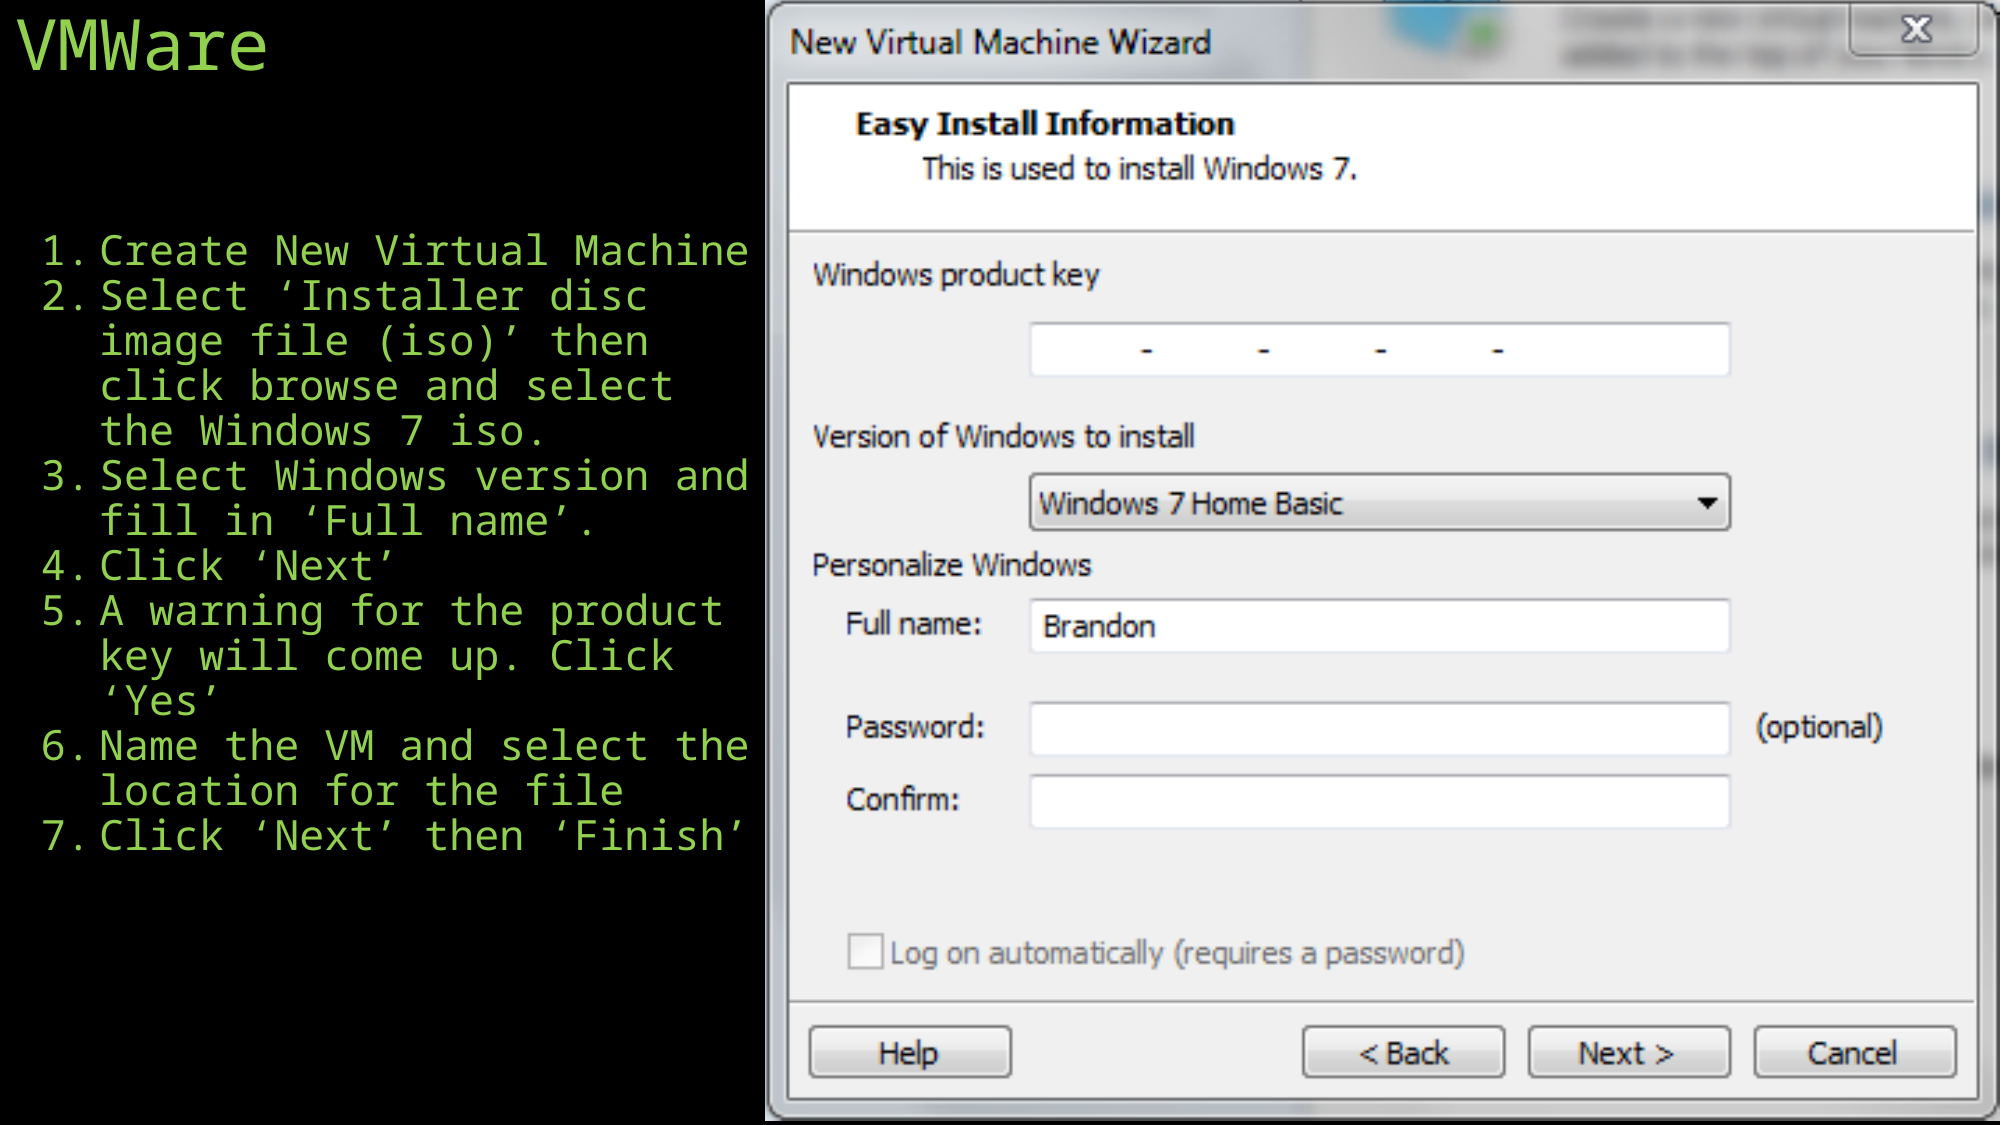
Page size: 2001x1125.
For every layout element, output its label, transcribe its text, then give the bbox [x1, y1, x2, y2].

title Windows 7 - VMWare [0, 0, 762, 94]
picture [764, 0, 2000, 1121]
title Create New Virtual Machine Select ‘Installer disc image file (iso)’ then click browse and select the Windows 7 iso. Select Windows version and fill in ‘Full name’. Click ‘Next’ A warning for the product key will come up. Click ‘Yes’ Name the VM and select the location for the file Click ‘Next’ then ‘Finish’ [9, 75, 759, 1050]
